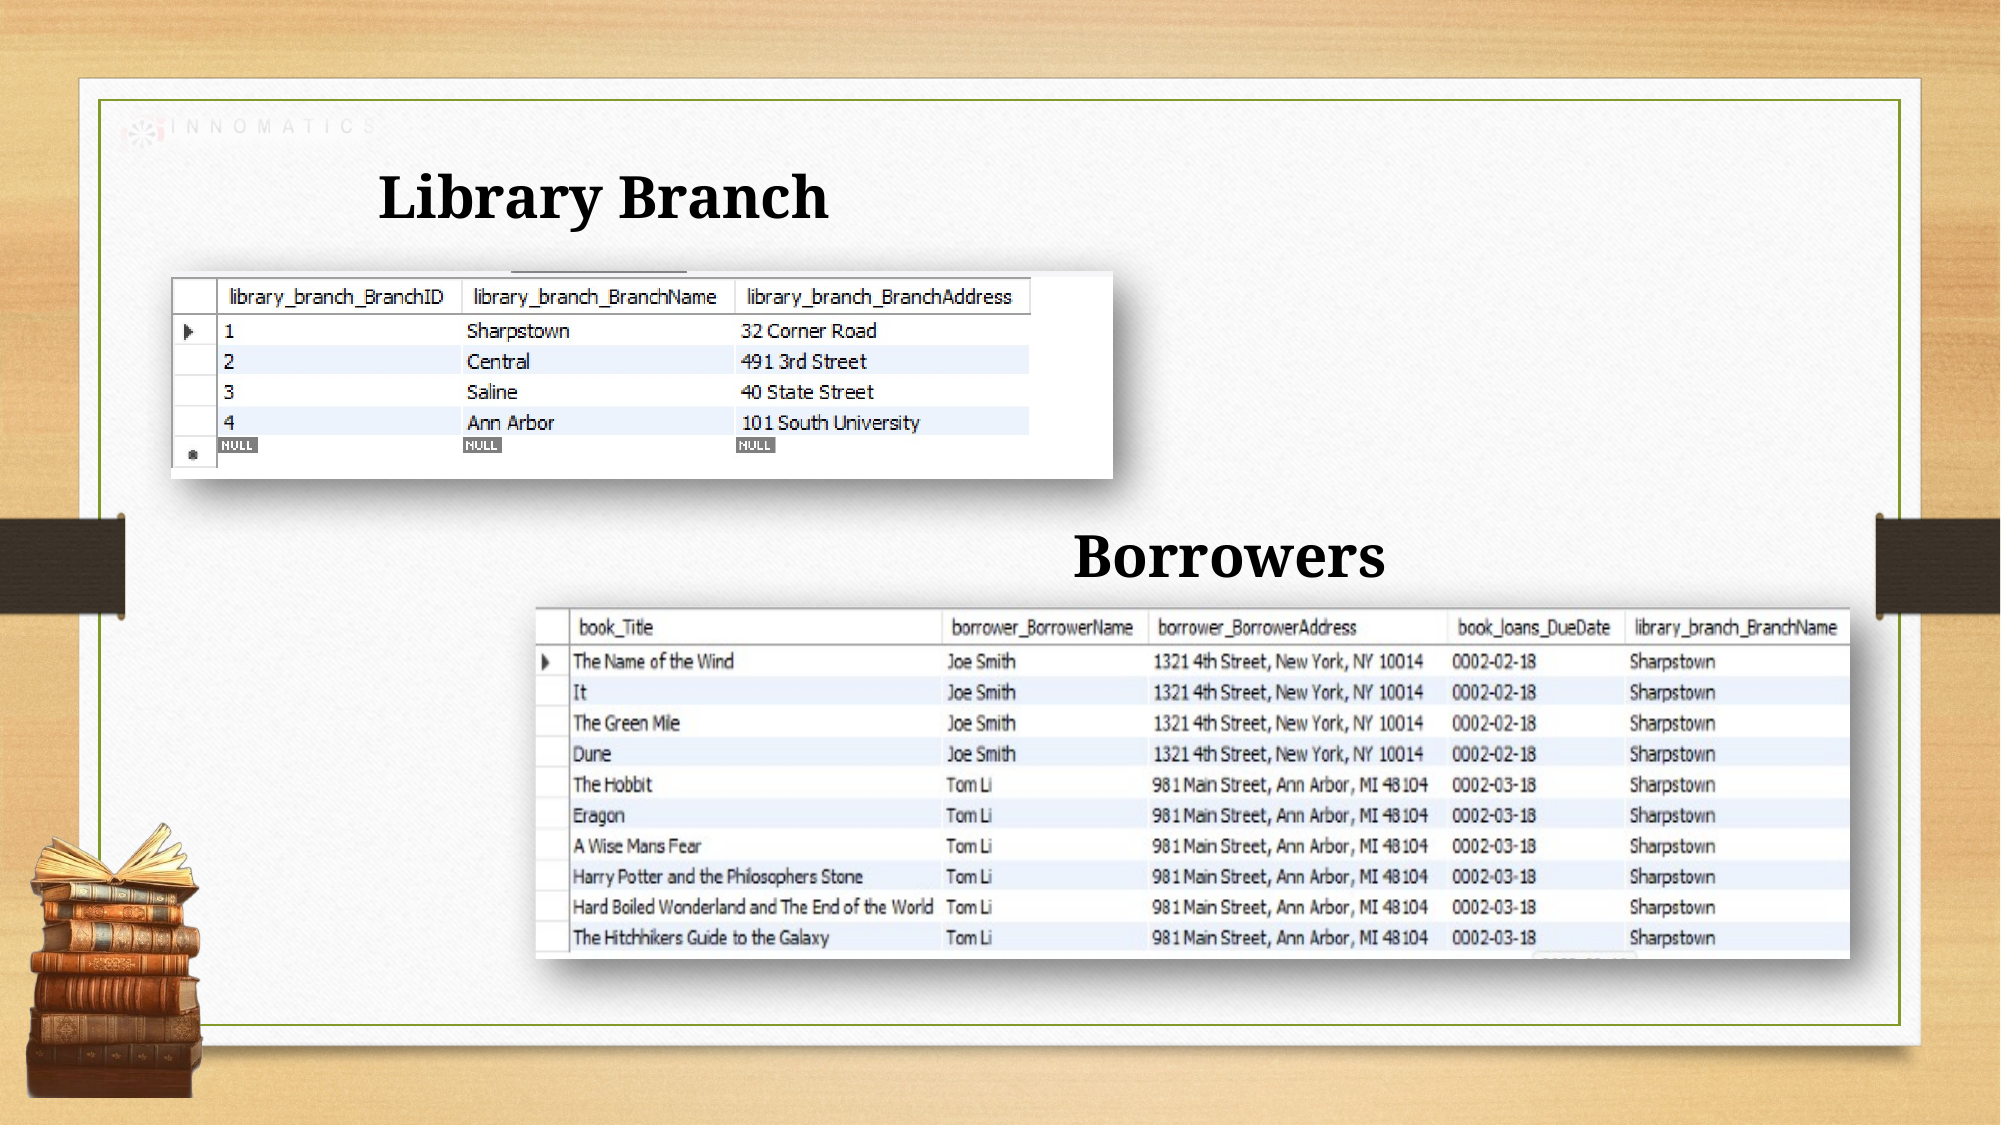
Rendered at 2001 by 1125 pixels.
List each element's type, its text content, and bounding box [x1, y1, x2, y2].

picture [0, 0, 2001, 1125]
text_box Borrowers [641, 511, 1819, 589]
text_box Library Branch [16, 152, 1193, 238]
